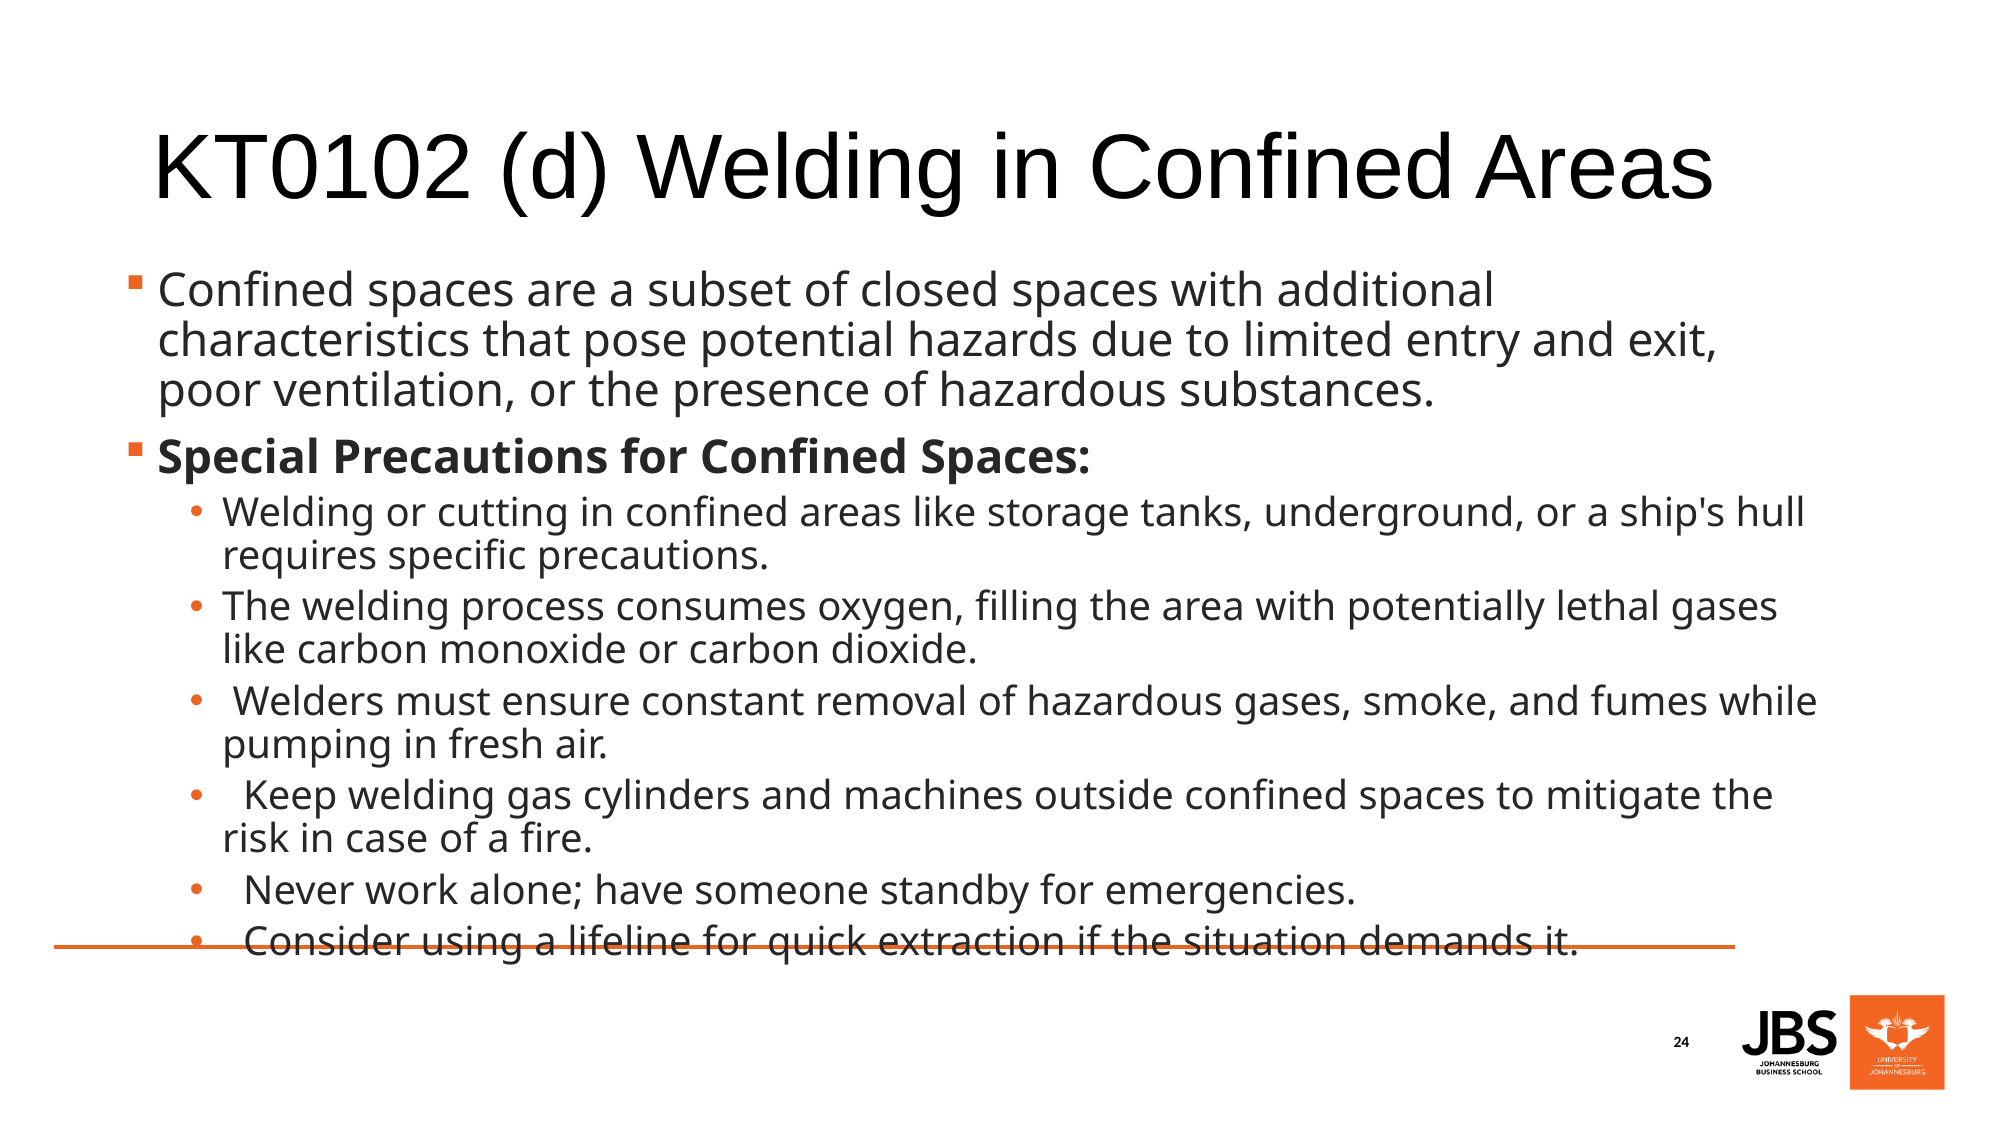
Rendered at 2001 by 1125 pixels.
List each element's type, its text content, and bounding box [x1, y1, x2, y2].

title KT0102 (d) Welding in Confined Areas [137, 59, 1863, 278]
picture [1728, 981, 1958, 1103]
list Confined spaces are a subset of closed spaces with additional characteristics that pose potential hazards due to limited entry and exit, poor ventilation, or the presence of hazardous substances. Special Precautions for Confined Spaces: Welding or cutting in confined areas like storage tanks, underground, or a ship's hull requires specific precautions. The welding process consumes oxygen, filling the area with potentially lethal gases like carbon monoxide or carbon dioxide. Welders must ensure constant removal of hazardous gases, smoke, and fumes while pumping in fresh air. Keep welding gas cylinders and machines outside confined spaces to mitigate the risk in case of a fire. Never work alone; have someone standby for emergencies. Consider using a lifeline for quick extraction if the situation demands it. [109, 258, 1835, 973]
